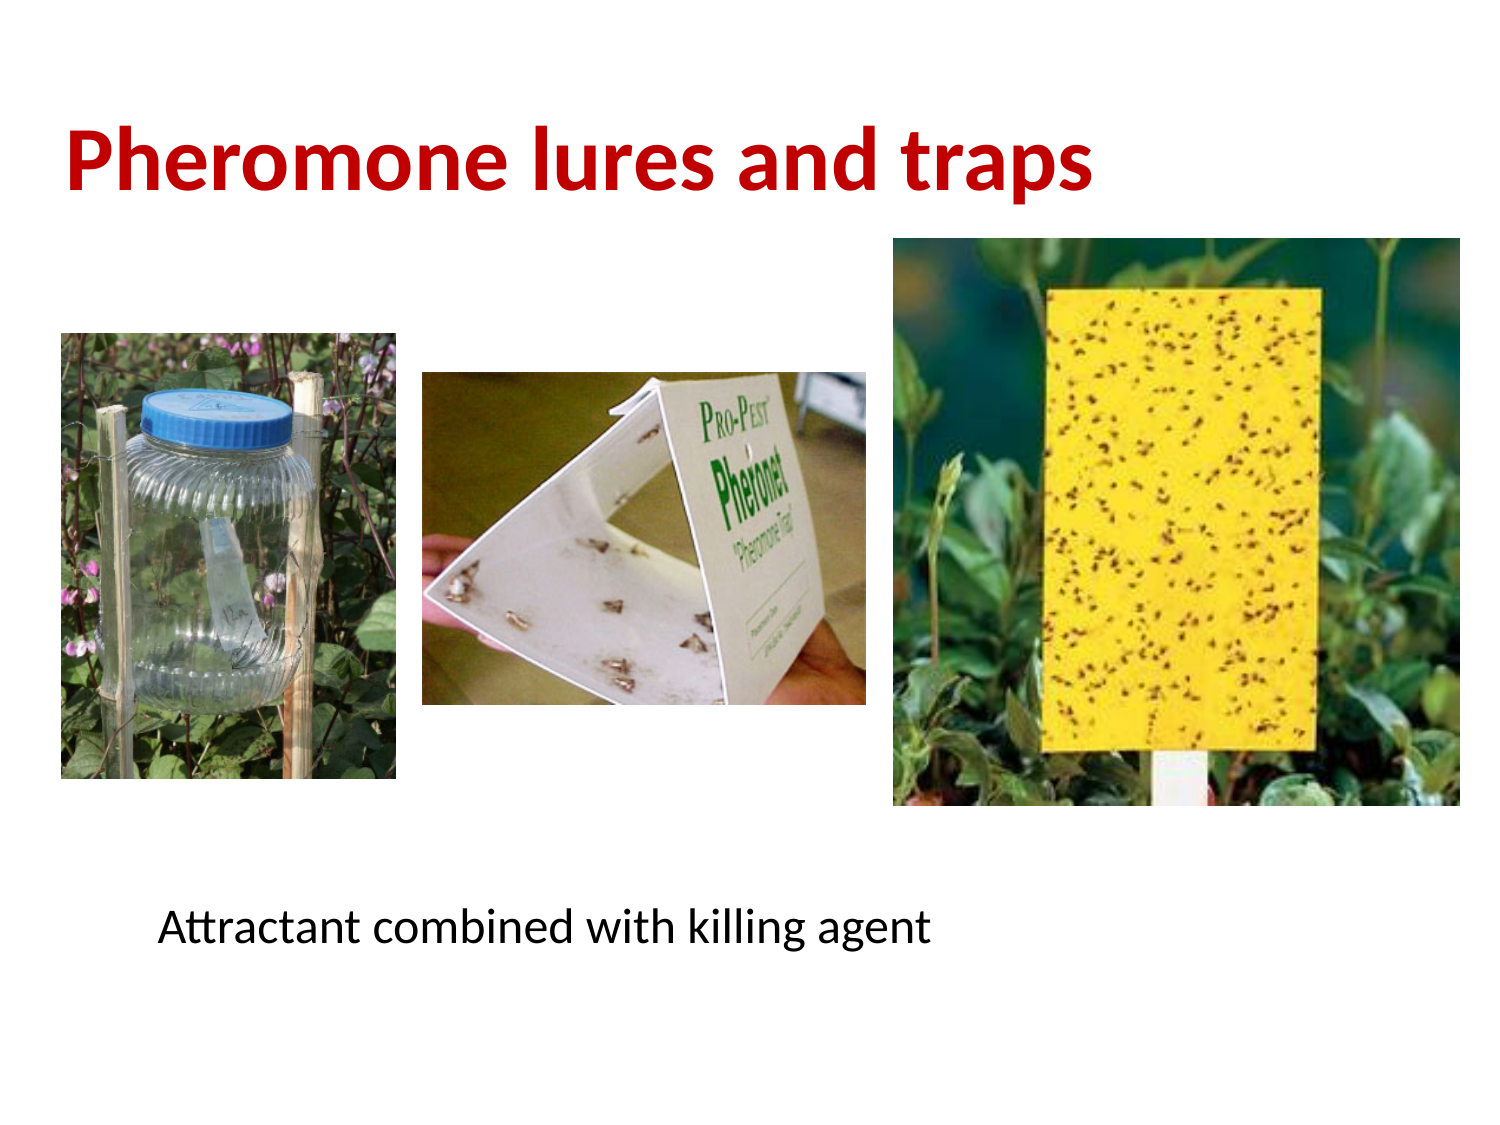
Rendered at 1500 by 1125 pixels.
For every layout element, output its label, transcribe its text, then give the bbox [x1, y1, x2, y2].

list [422, 372, 866, 705]
text_box Attractant combined with killing agent [61, 886, 1029, 961]
picture [893, 238, 1460, 806]
title Pheromone lures and traps [50, 52, 1345, 270]
picture [61, 333, 396, 779]
